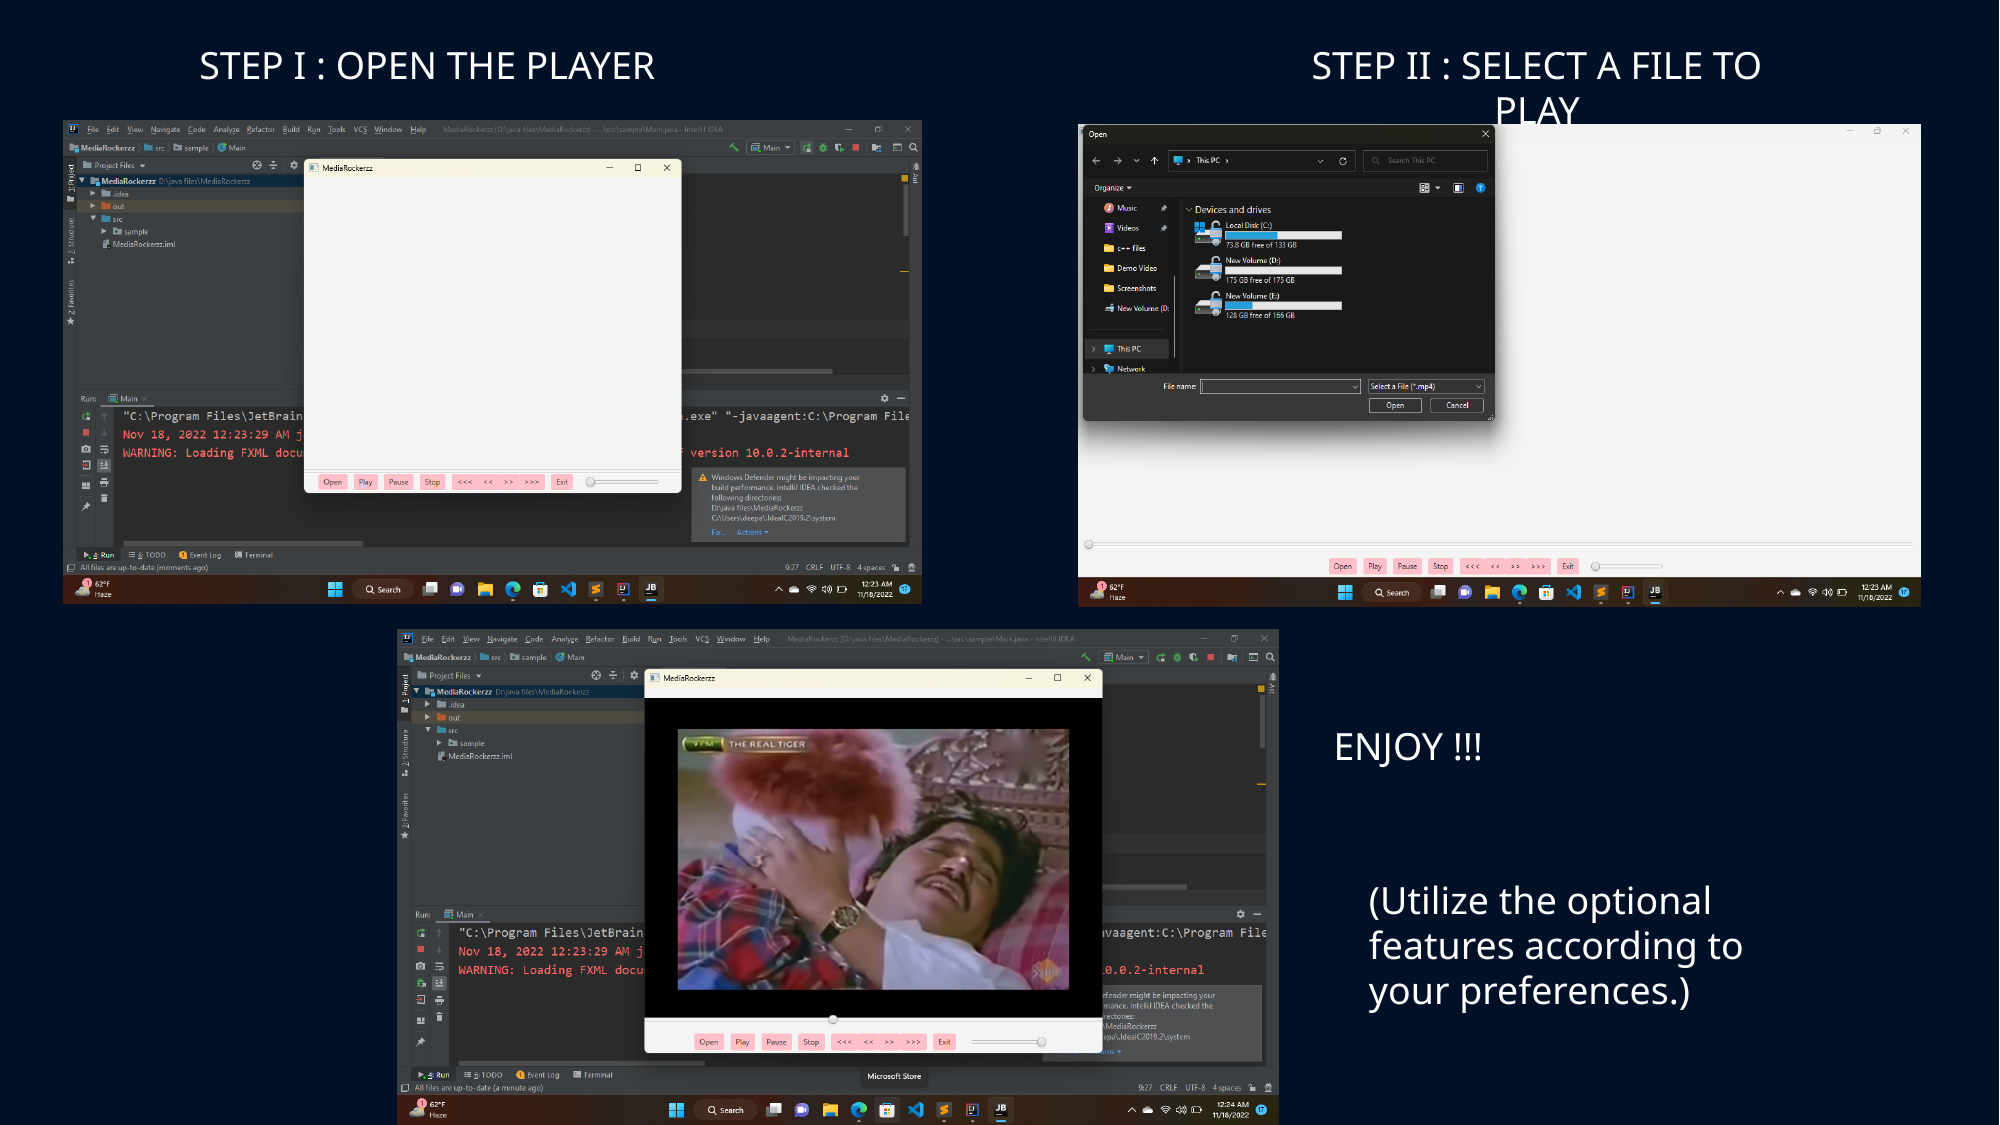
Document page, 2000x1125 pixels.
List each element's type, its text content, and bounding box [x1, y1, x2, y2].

picture [1078, 124, 1921, 607]
picture [397, 629, 1279, 1125]
text_box (Utilize the optional features according to your preferences.) [1354, 869, 1839, 1020]
picture [63, 120, 922, 604]
text_box STEP I : OPEN THE PLAYER [184, 34, 788, 94]
text_box ENJOY !!! [1318, 715, 1626, 776]
text_box STEP II : SELECT A FILE TO PLAY [1271, 34, 1803, 124]
